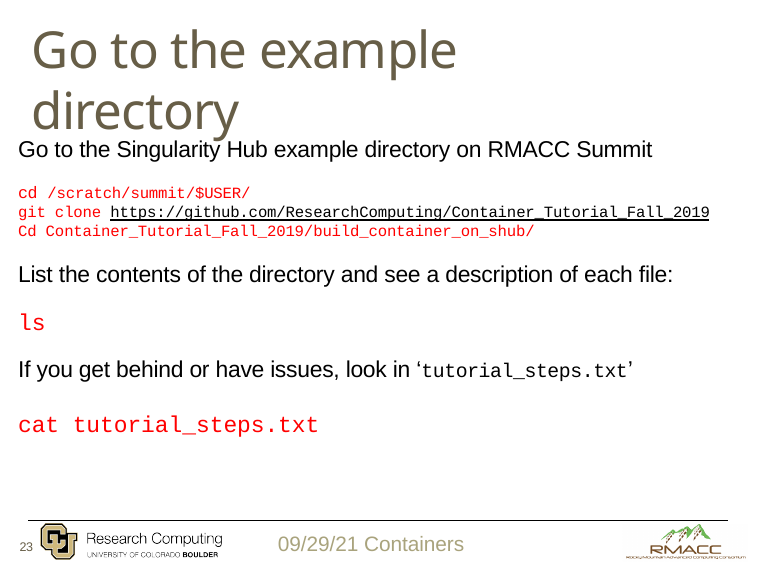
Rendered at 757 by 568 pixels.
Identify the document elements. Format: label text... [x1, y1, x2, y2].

picture [40, 523, 222, 560]
text_box Go to the Singularity Hub example directory on RMACC Summit cd /scratch/summit/$USER/ git clone https://github.com/ResearchComputing/Container_Tutorial_Fall_2019 Cd Container_Tutorial_Fall_2019/build_container_on_shub/ List the contents of the directory and see a description of each file: ls If you get behind or have issues, look in ‘tutorial_steps.txt’ cat tutorial_steps.txt [17, 133, 753, 465]
slide_number 23 [15, 539, 35, 562]
picture [622, 524, 748, 563]
title Go to the example directory [30, 16, 665, 133]
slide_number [275, 530, 474, 556]
